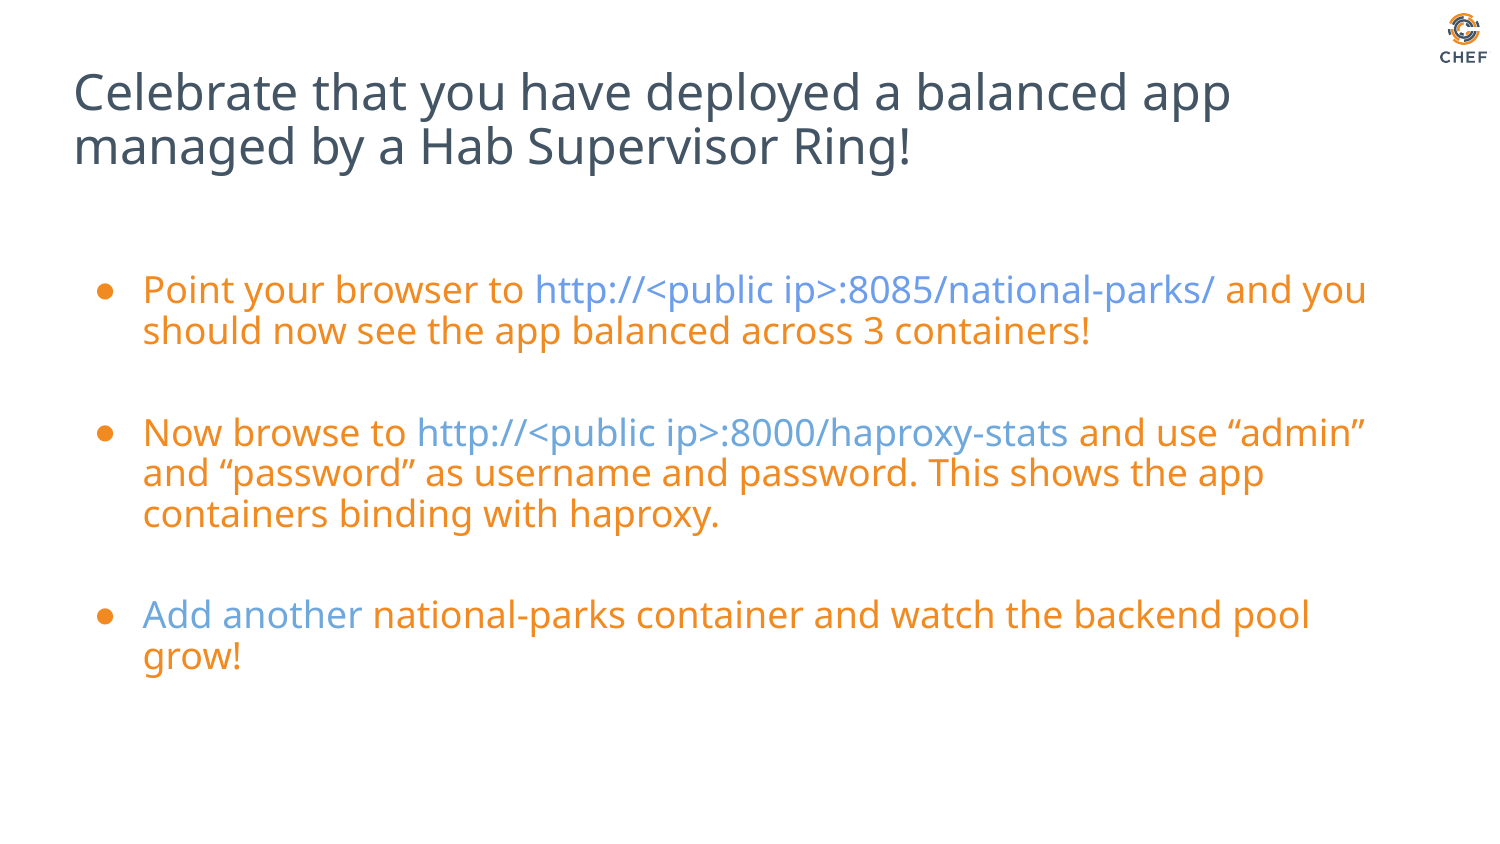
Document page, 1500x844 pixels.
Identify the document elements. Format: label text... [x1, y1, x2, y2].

picture [1440, 13, 1491, 63]
list Point your browser to http://<public ip>:8085/national-parks/ and you should now see the app balanced across 3 containers! Now browse to http://<public ip>:8000/haproxy-stats and use “admin” and “password” as username and password. This shows the app containers binding with haproxy. Add another national-parks container and watch the backend pool grow! [56, 260, 1432, 667]
title Celebrate that you have deployed a balanced app managed by a Hab Supervisor Ring! [62, 56, 1438, 125]
